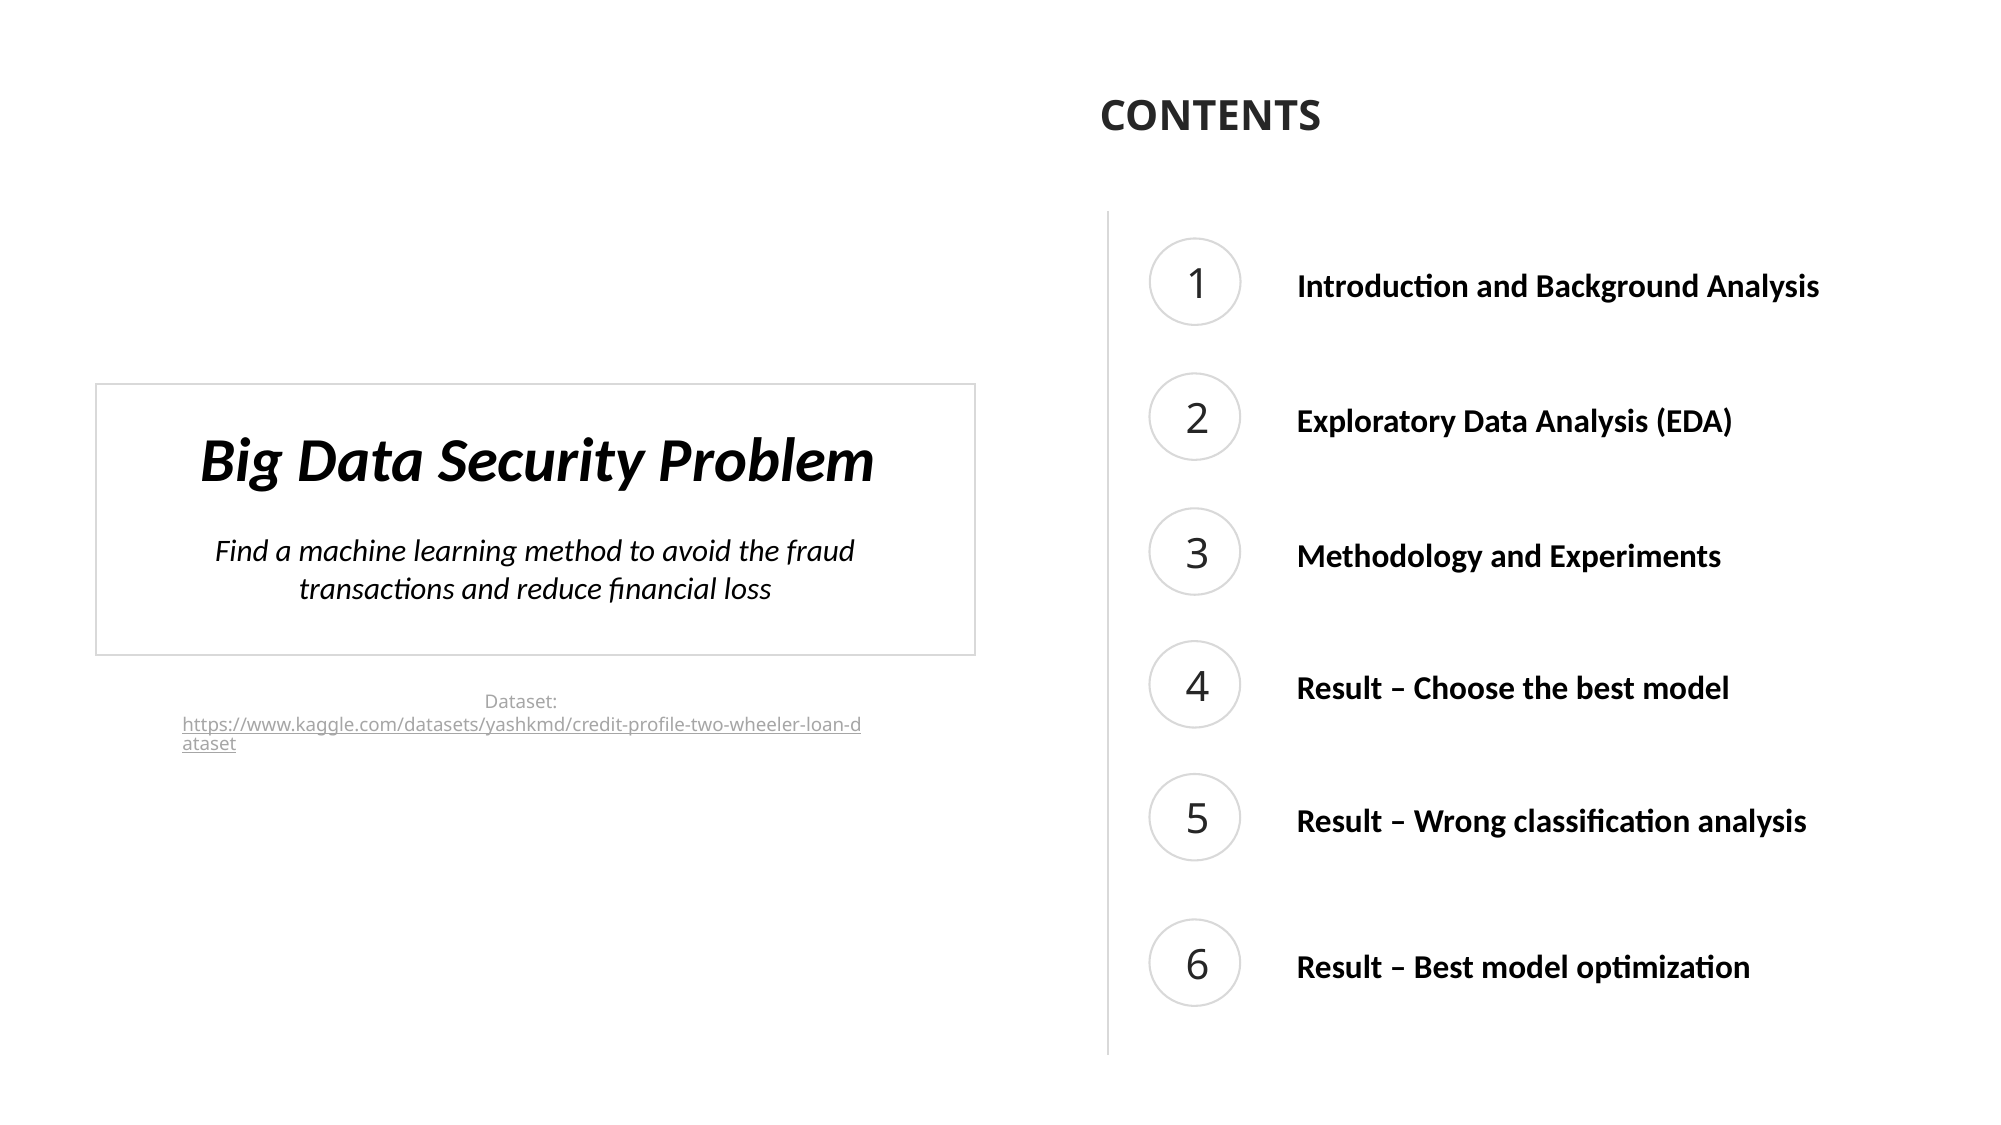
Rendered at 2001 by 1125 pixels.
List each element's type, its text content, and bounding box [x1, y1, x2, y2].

text_box CONTENTS [1084, 81, 1579, 146]
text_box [1149, 373, 1241, 460]
text_box Dataset: https://www.kaggle.com/datasets/yashkmd/credit-profile-two-wheeler-loan-dataset [167, 682, 879, 769]
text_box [1149, 238, 1241, 325]
text_box Find a machine learning method to avoid the fraud transactions and reduce financial loss [139, 523, 932, 613]
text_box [1149, 919, 1241, 1006]
text_box Methodology and Experiments [1282, 526, 1834, 582]
text_box Result – Best model optimization [1282, 937, 1834, 993]
text_box Result – Wrong classification analysis [1282, 792, 1834, 847]
text_box Result – Choose the best model [1282, 659, 1834, 714]
text_box Introduction and Background Analysis [1282, 256, 1870, 312]
text_box Big Data Security Problem [185, 411, 893, 502]
text_box Exploratory Data Analysis (EDA) [1282, 391, 1834, 447]
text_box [1149, 641, 1241, 728]
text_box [1149, 773, 1241, 861]
text_box [95, 383, 976, 656]
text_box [1149, 508, 1241, 595]
